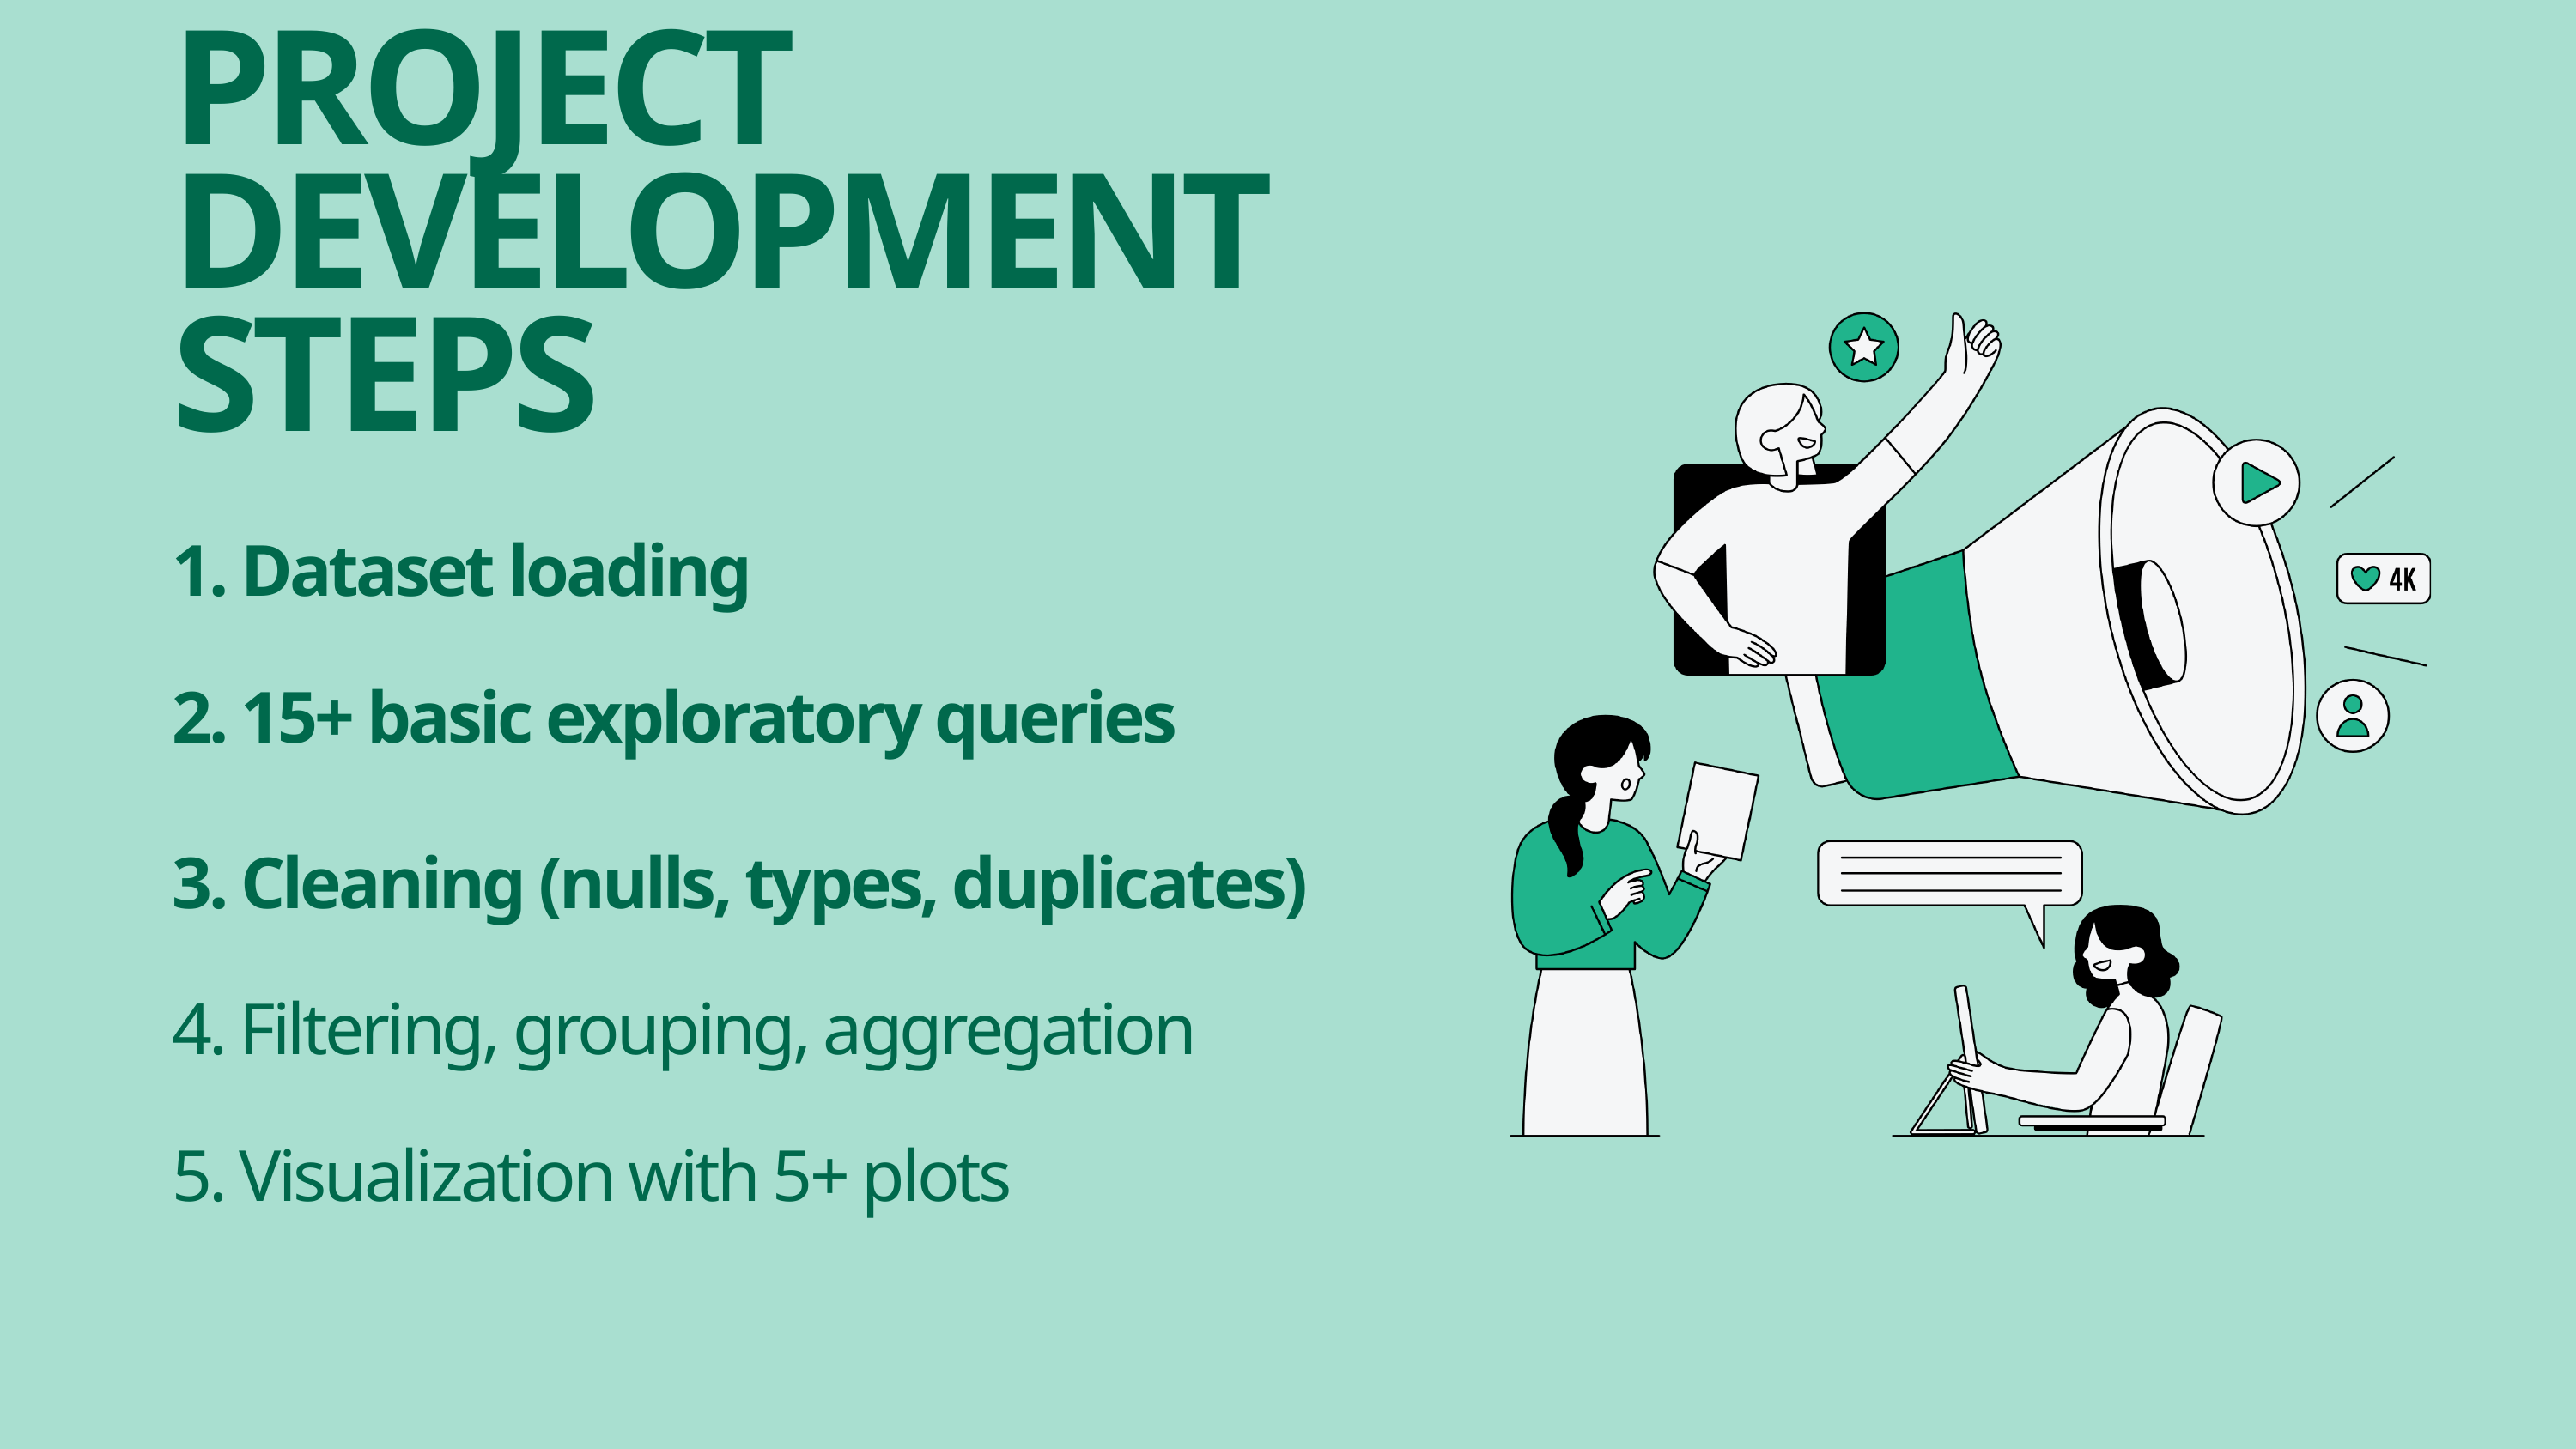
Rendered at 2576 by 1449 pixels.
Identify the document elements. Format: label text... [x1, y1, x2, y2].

text_box 5. Visualization with 5+ plots [171, 1152, 1629, 1280]
text_box [1505, 312, 2432, 1137]
text_box 1. Dataset loading [171, 546, 1629, 674]
text_box 2. 15+ basic exploratory queries [172, 694, 1467, 821]
text_box 4. Filtering, grouping, aggregation [171, 1004, 1629, 1132]
text_box PROJECT DEVELOPMENT STEPS [172, 33, 1288, 464]
text_box 3. Cleaning (nulls, types, duplicates) [171, 858, 1629, 986]
